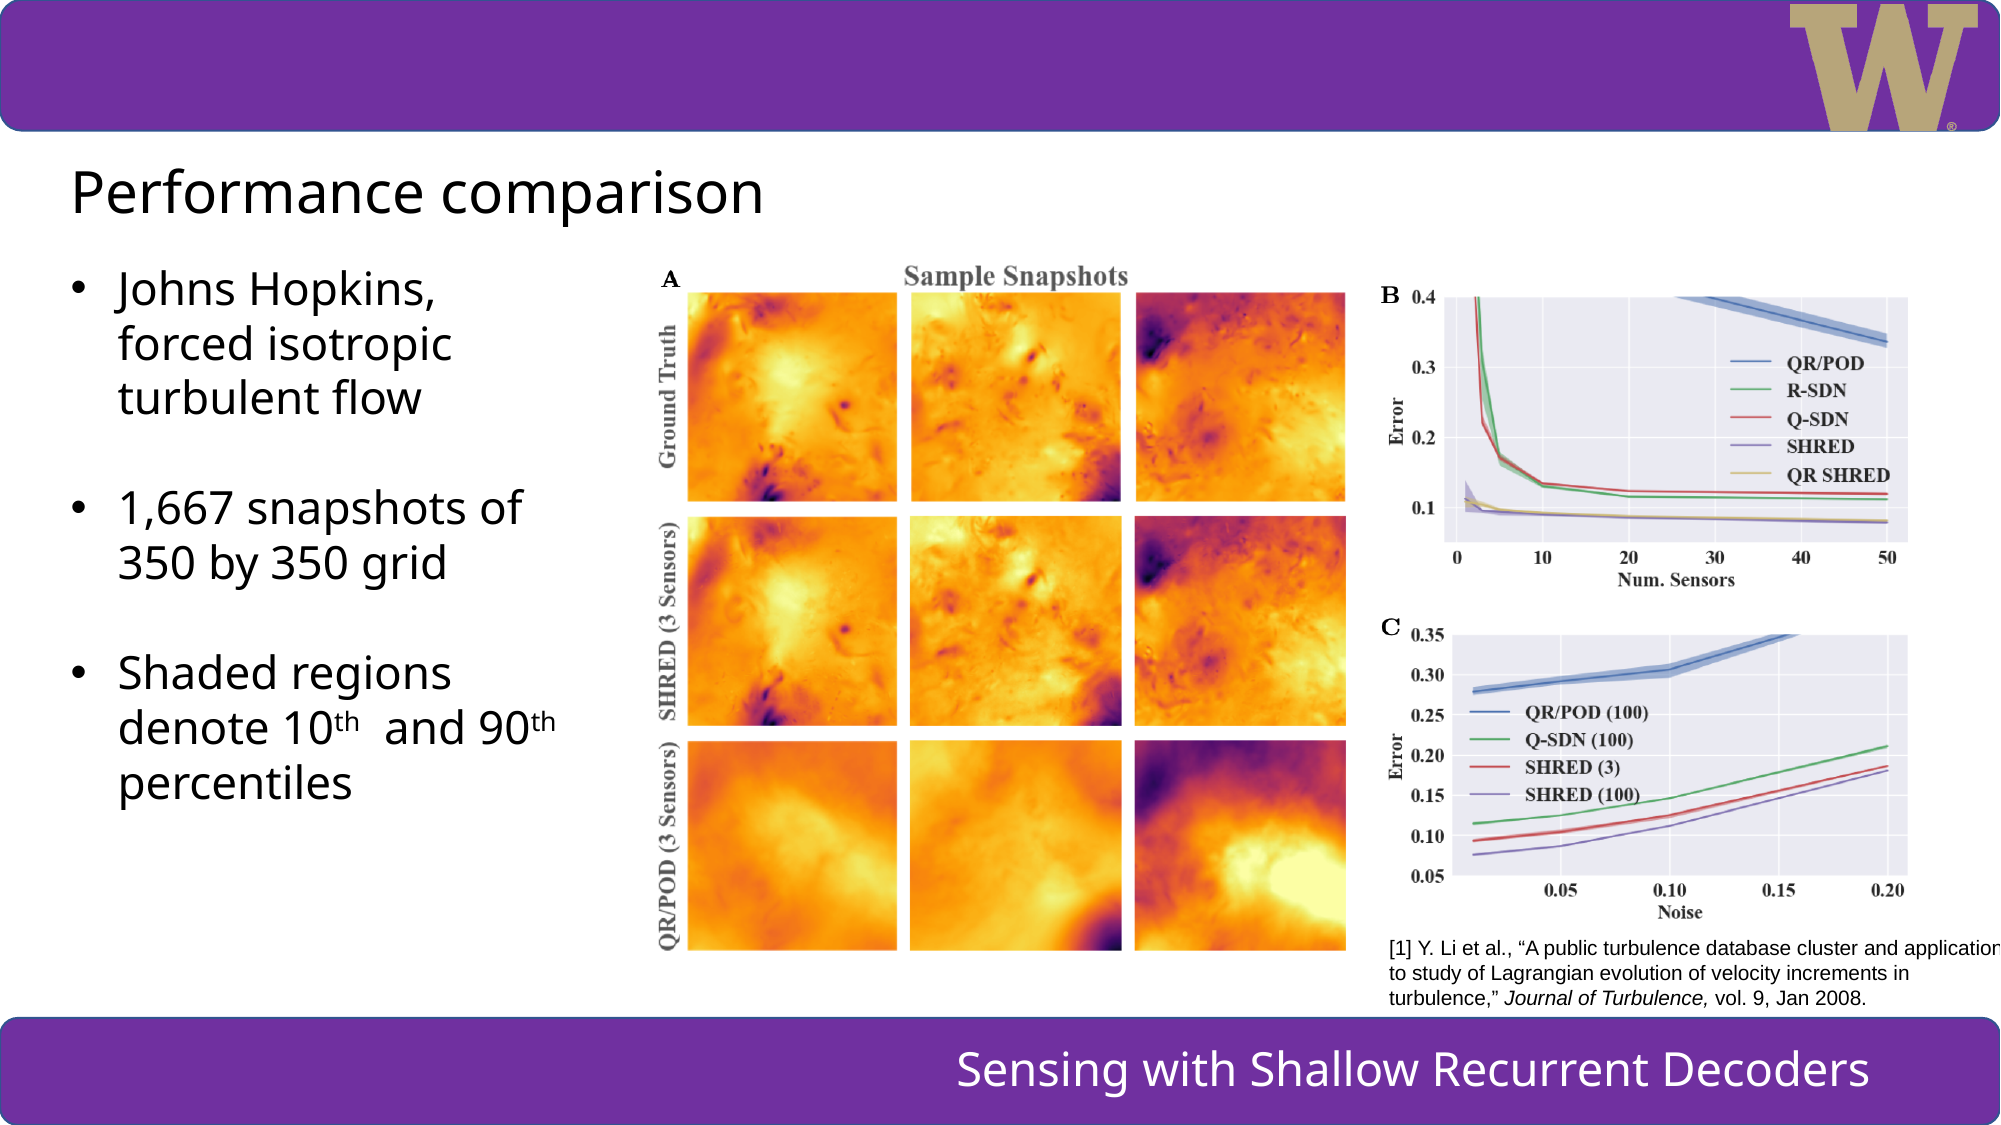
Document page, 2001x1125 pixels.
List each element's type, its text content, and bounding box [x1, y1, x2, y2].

text_box [0, 0, 2000, 132]
text_box Johns Hopkins, forced isotropic turbulent flow 1,667 snapshots of 350 by 350 grid Shaded regions denote 10th and 90th percentiles [55, 251, 600, 872]
text_box [1] Y. Li et al., “A public turbulence database cluster and applications to study of Lagrangian evolution of velocity increments in turbulence,” Journal of Turbulence, vol. 9, Jan 2008. [1374, 927, 2000, 1017]
picture [1790, 4, 1978, 131]
text_box Sensing with Shallow Recurrent Decoders [663, 1038, 2000, 1105]
text_box Performance comparison [55, 148, 1426, 233]
text_box [0, 1016, 2000, 1125]
picture [630, 234, 1945, 983]
